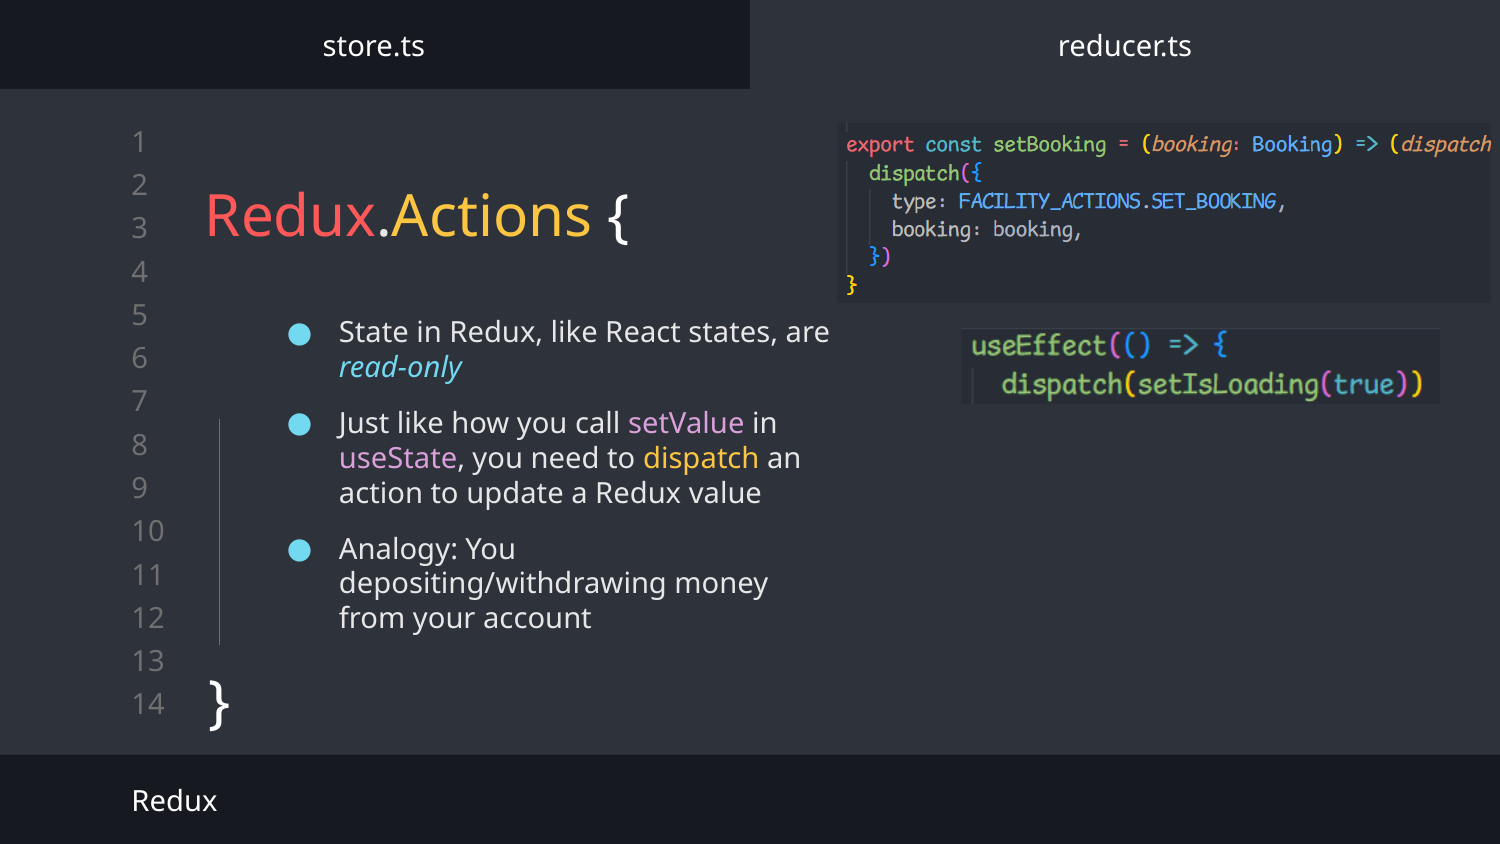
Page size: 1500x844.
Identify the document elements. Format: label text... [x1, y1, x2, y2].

subtitle State in Redux, like React states, are read-only Just like how you call setValue in useState, you need to dispatch an action to update a Redux value Analogy: You depositing/withdrawing money from your account [248, 328, 857, 676]
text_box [177, 419, 262, 750]
picture [961, 328, 1441, 404]
subtitle reducer.ts [750, 15, 1500, 74]
subtitle store.ts [0, 15, 749, 74]
title Redux.Actions { [189, 129, 831, 297]
picture [836, 123, 1492, 304]
subtitle Redux [116, 770, 915, 829]
